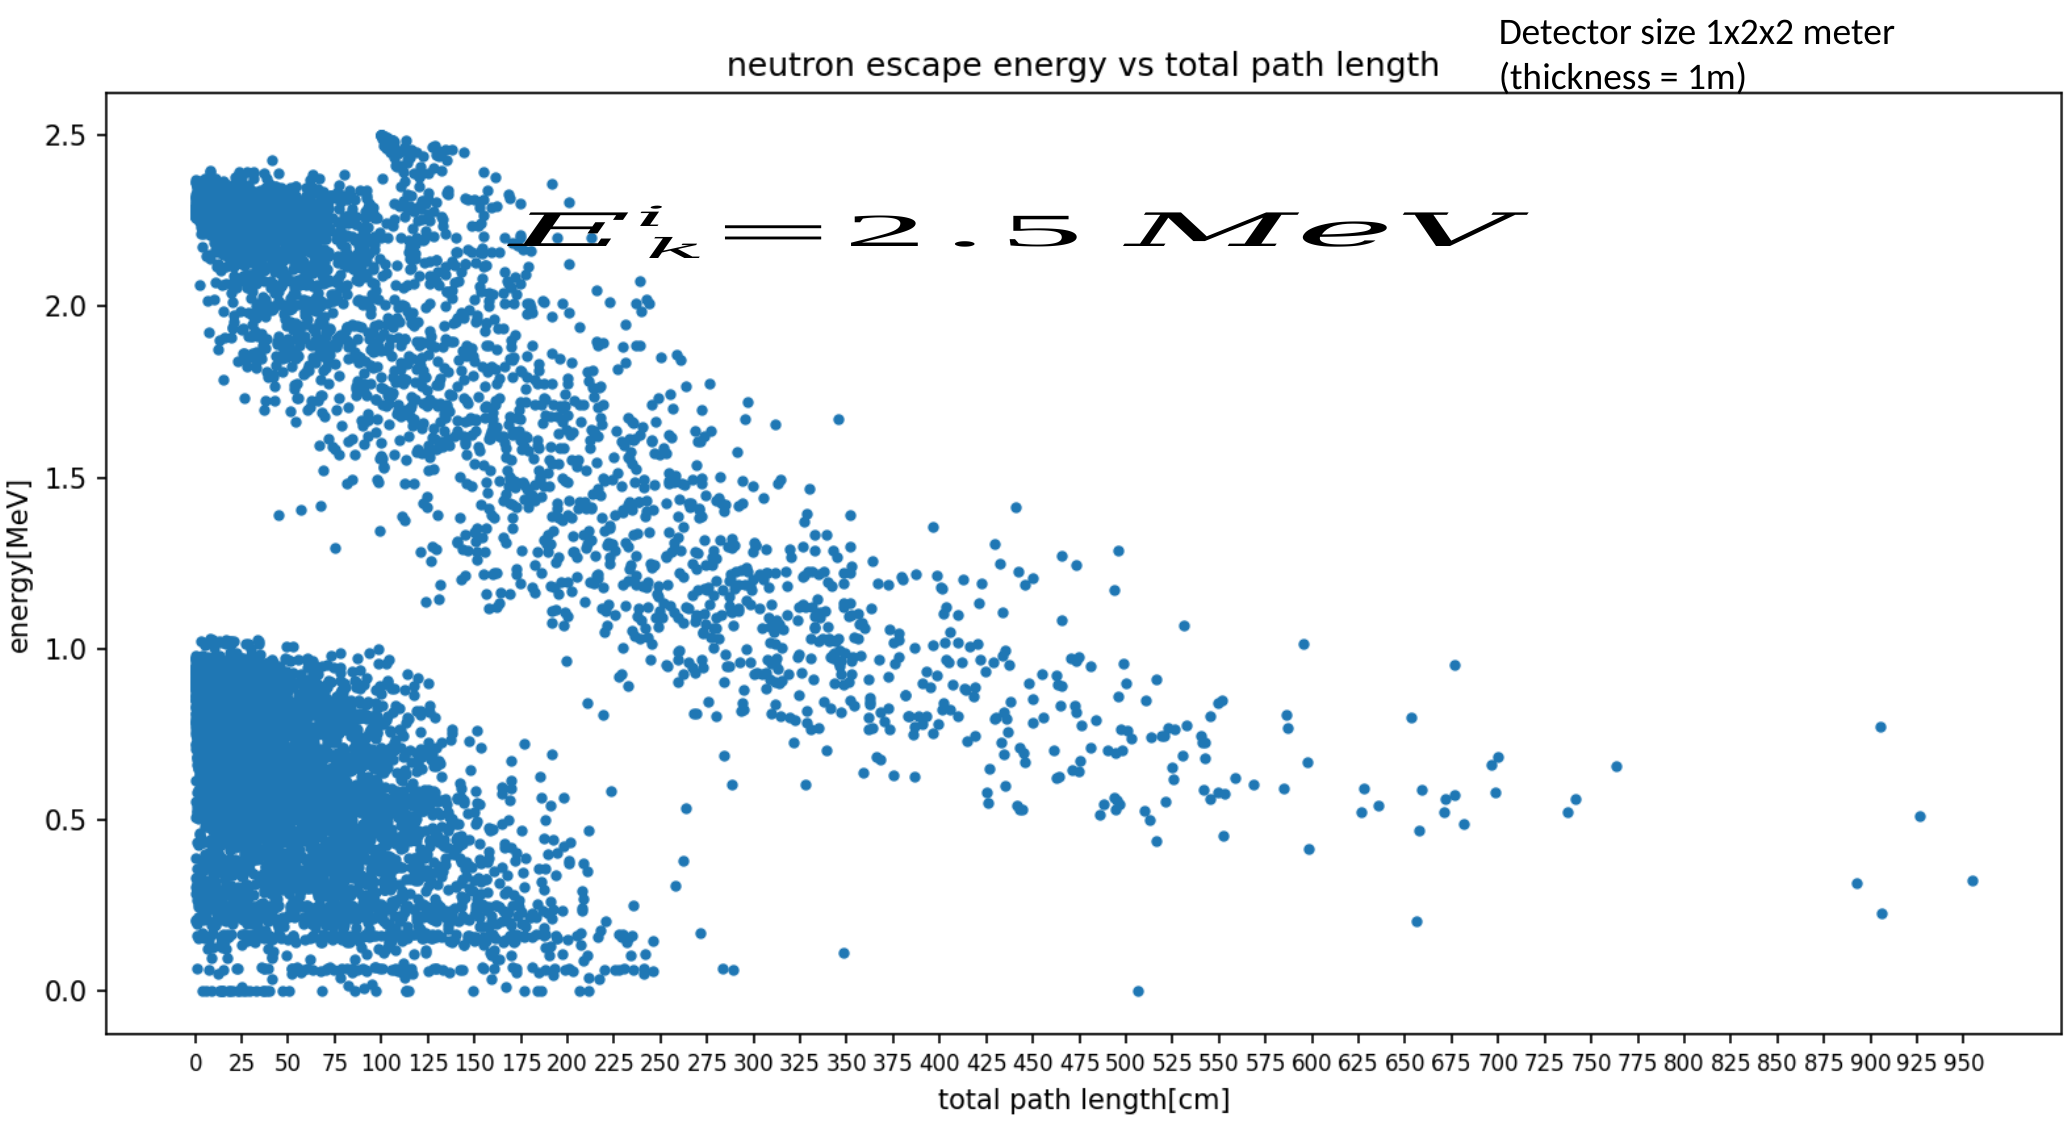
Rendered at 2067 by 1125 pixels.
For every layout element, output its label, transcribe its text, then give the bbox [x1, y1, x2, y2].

picture [0, 34, 2067, 1125]
text_box Detector size 1x2x2 meter (thickness = 1m) [1483, 0, 2009, 34]
